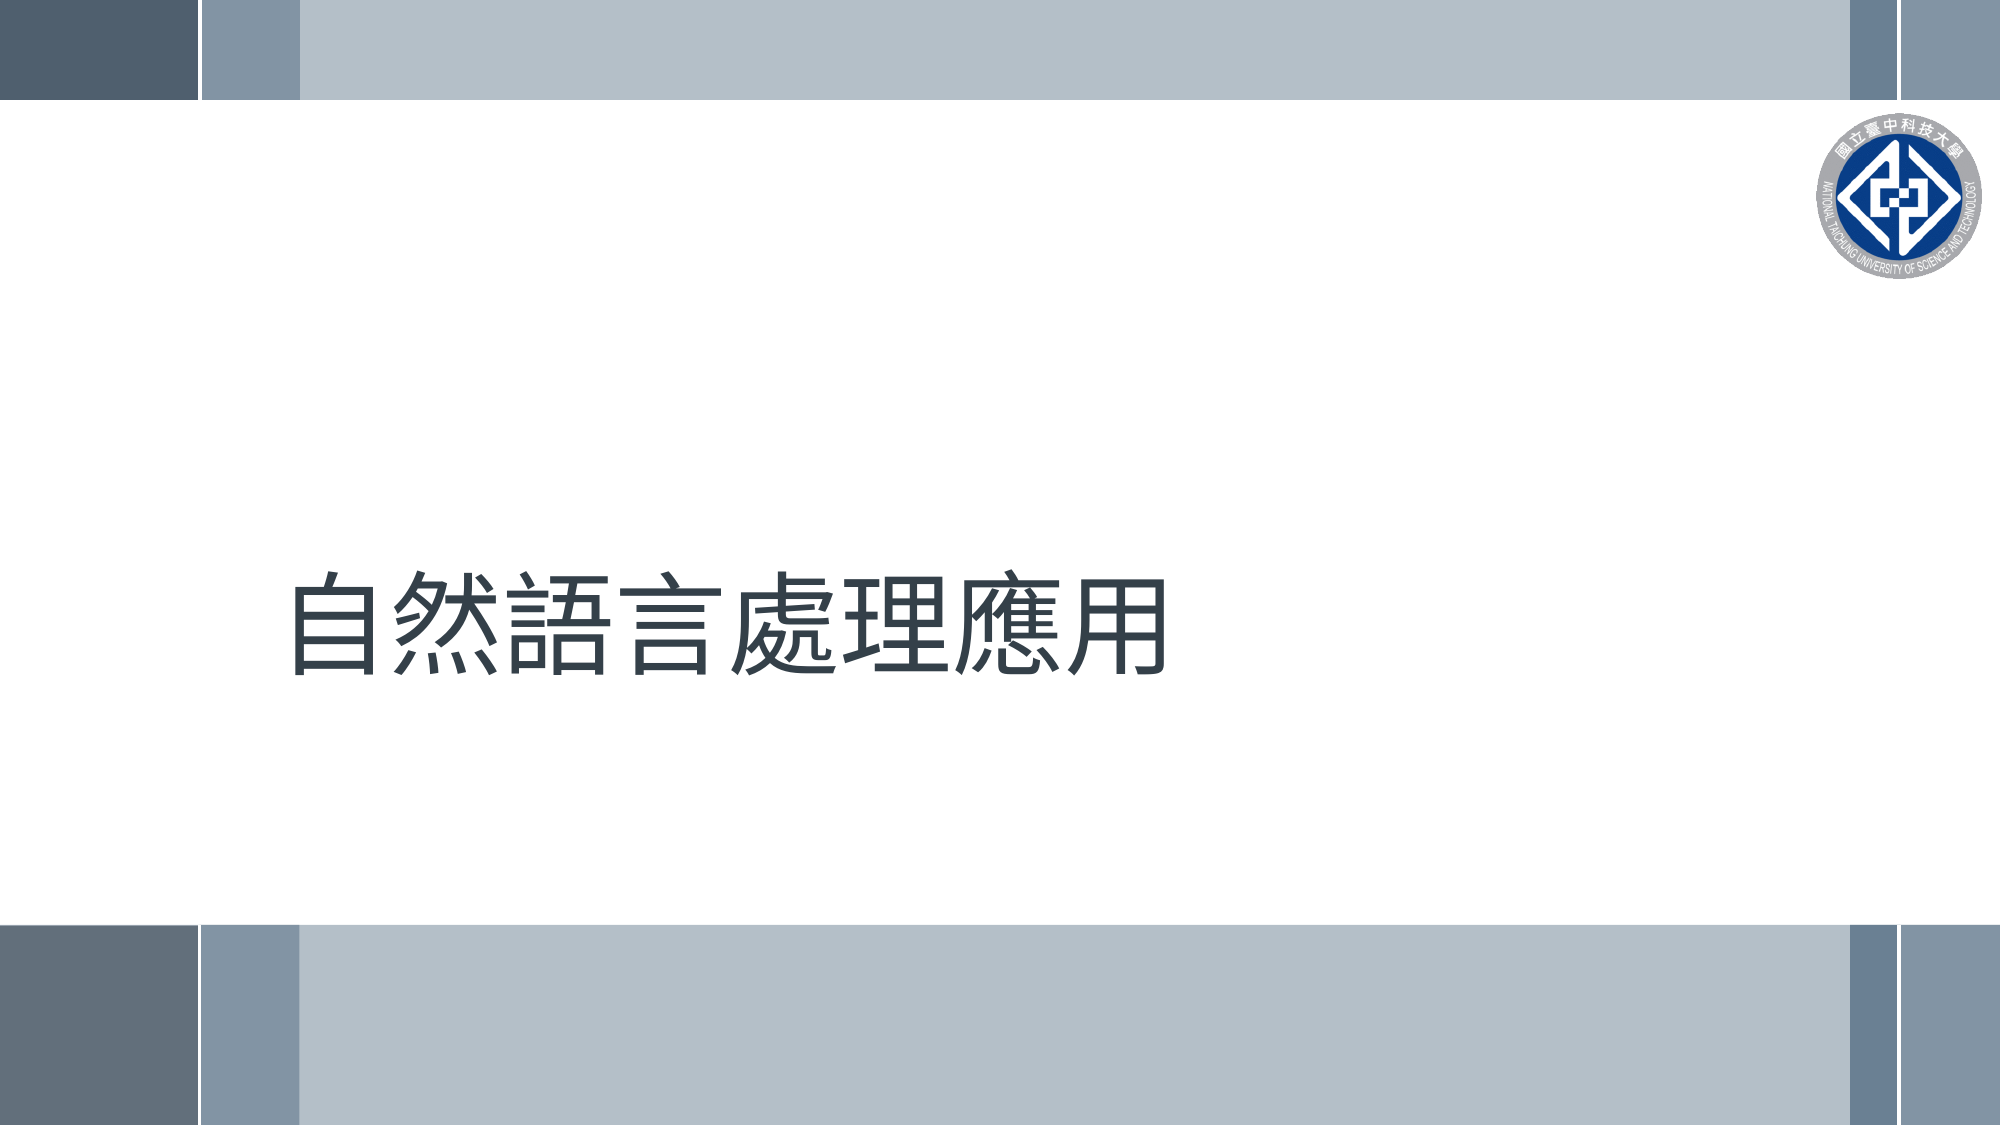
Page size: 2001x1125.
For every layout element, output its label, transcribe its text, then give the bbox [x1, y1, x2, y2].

picture [1816, 113, 1982, 279]
title 自然語言處理應用 [262, 262, 1651, 698]
